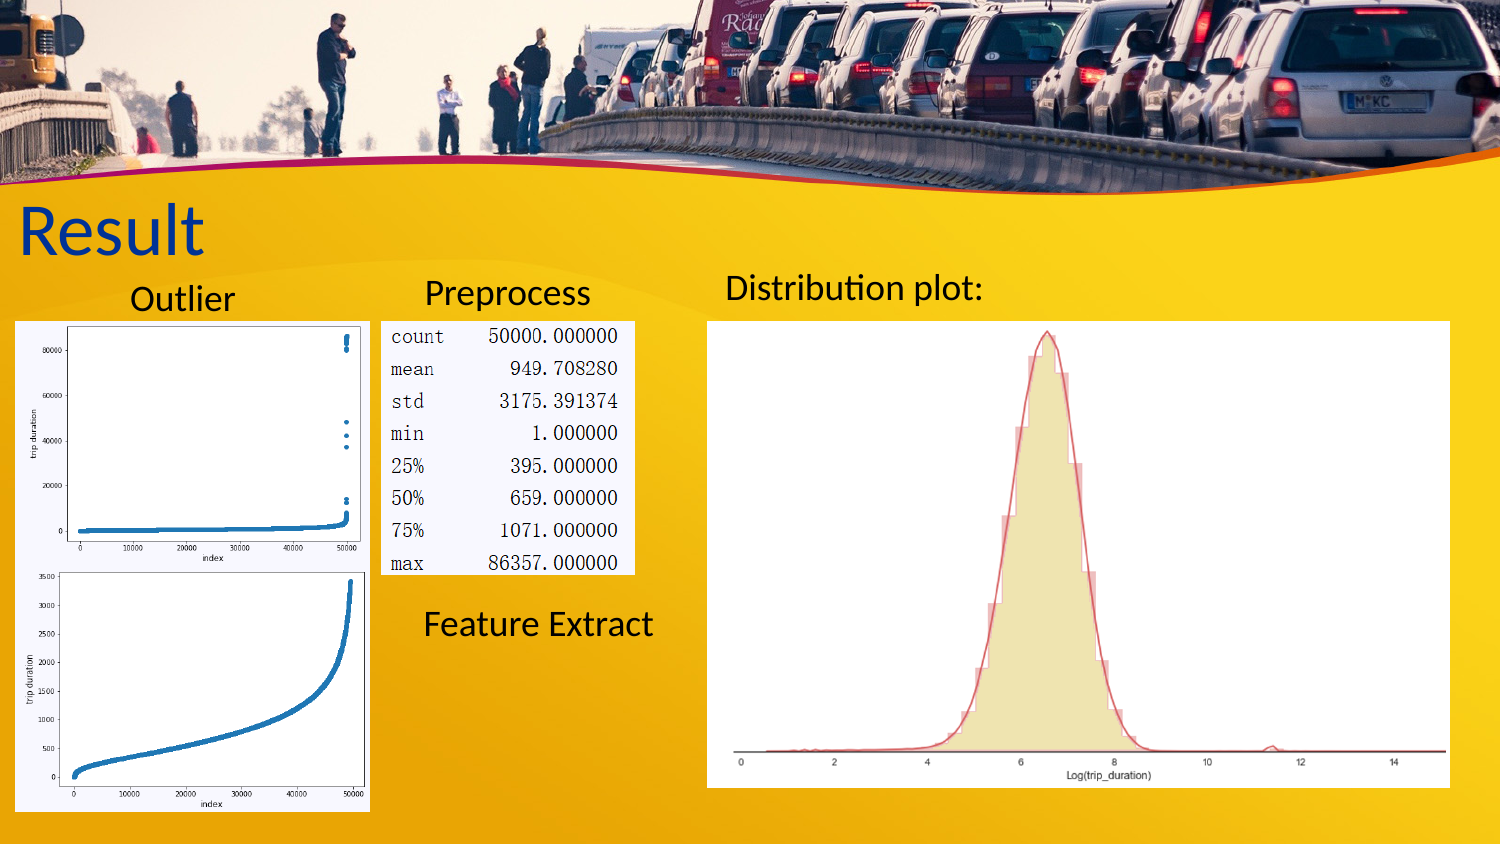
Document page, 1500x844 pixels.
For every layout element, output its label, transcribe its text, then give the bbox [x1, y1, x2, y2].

text_box Outlier [115, 266, 410, 326]
text_box Feature Extract [408, 591, 702, 652]
text_box Preprocess [410, 261, 711, 321]
title Result [3, 163, 1356, 289]
text_box Distribution plot: [710, 255, 1076, 316]
picture [0, 0, 1500, 844]
